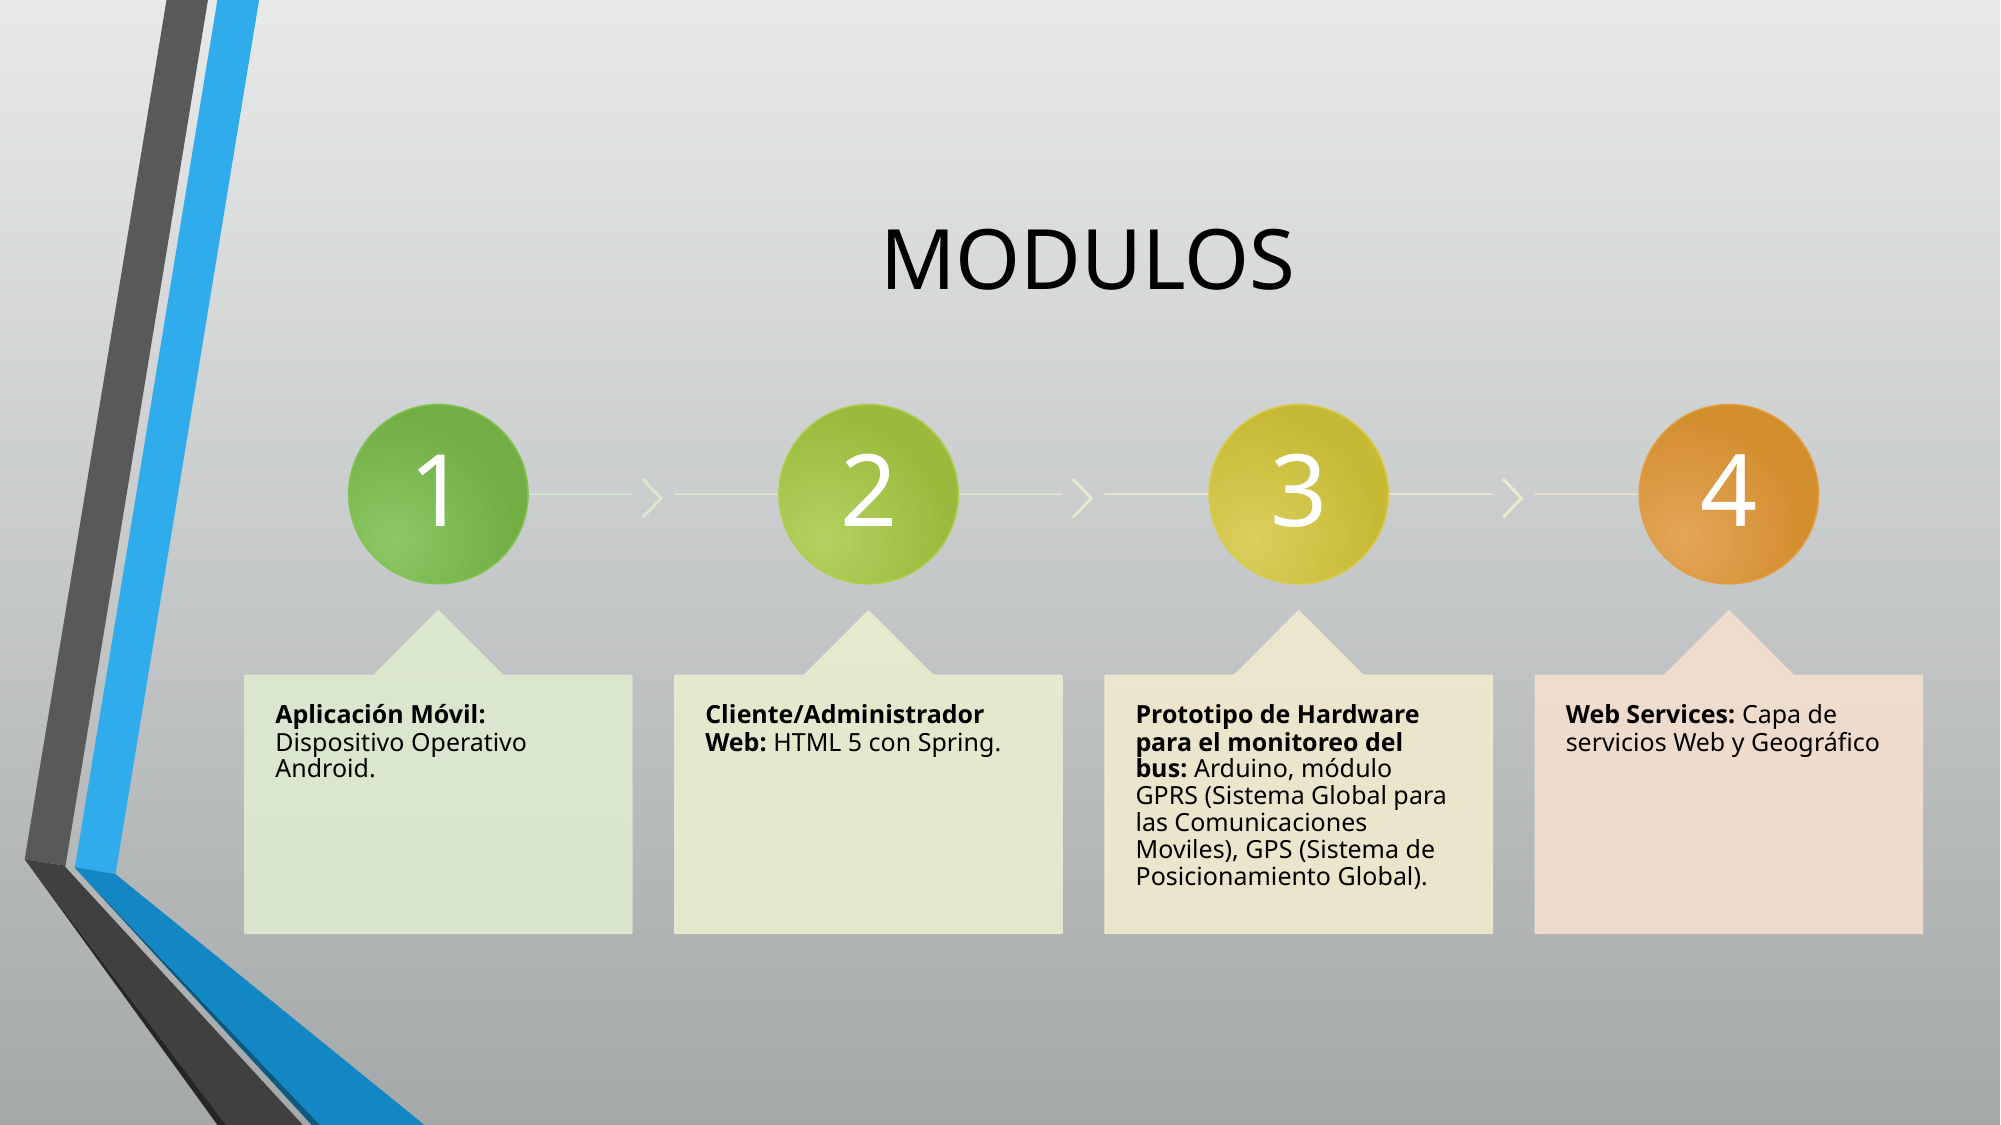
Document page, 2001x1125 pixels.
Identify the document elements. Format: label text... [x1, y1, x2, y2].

title MODULOS [288, 112, 1887, 365]
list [244, 365, 1966, 973]
